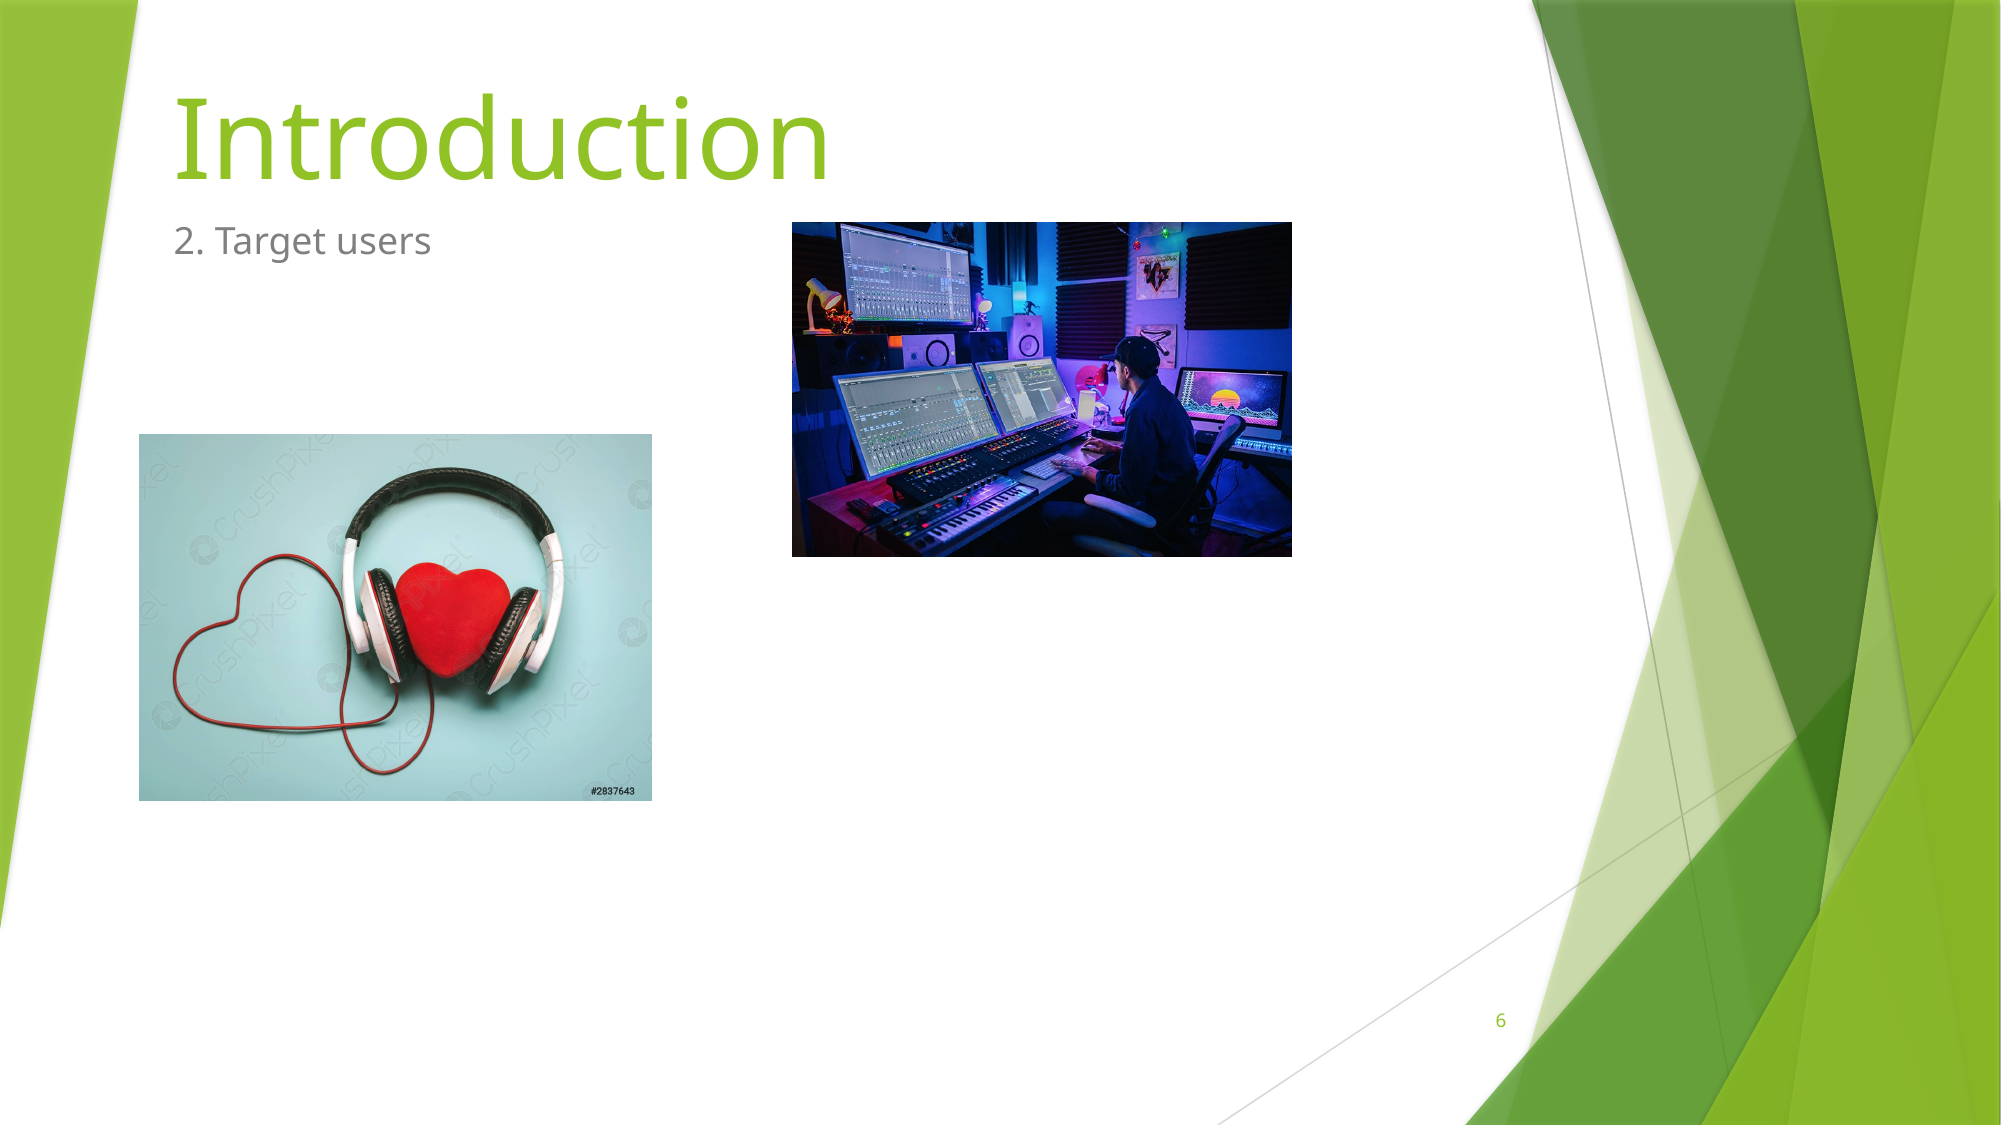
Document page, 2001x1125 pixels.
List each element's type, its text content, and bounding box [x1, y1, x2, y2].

picture [792, 222, 1292, 558]
subtitle 2. Target users [158, 210, 1433, 390]
title Introduction [158, 78, 1433, 210]
slide_number 6 [1409, 991, 1522, 1051]
picture [138, 433, 652, 801]
